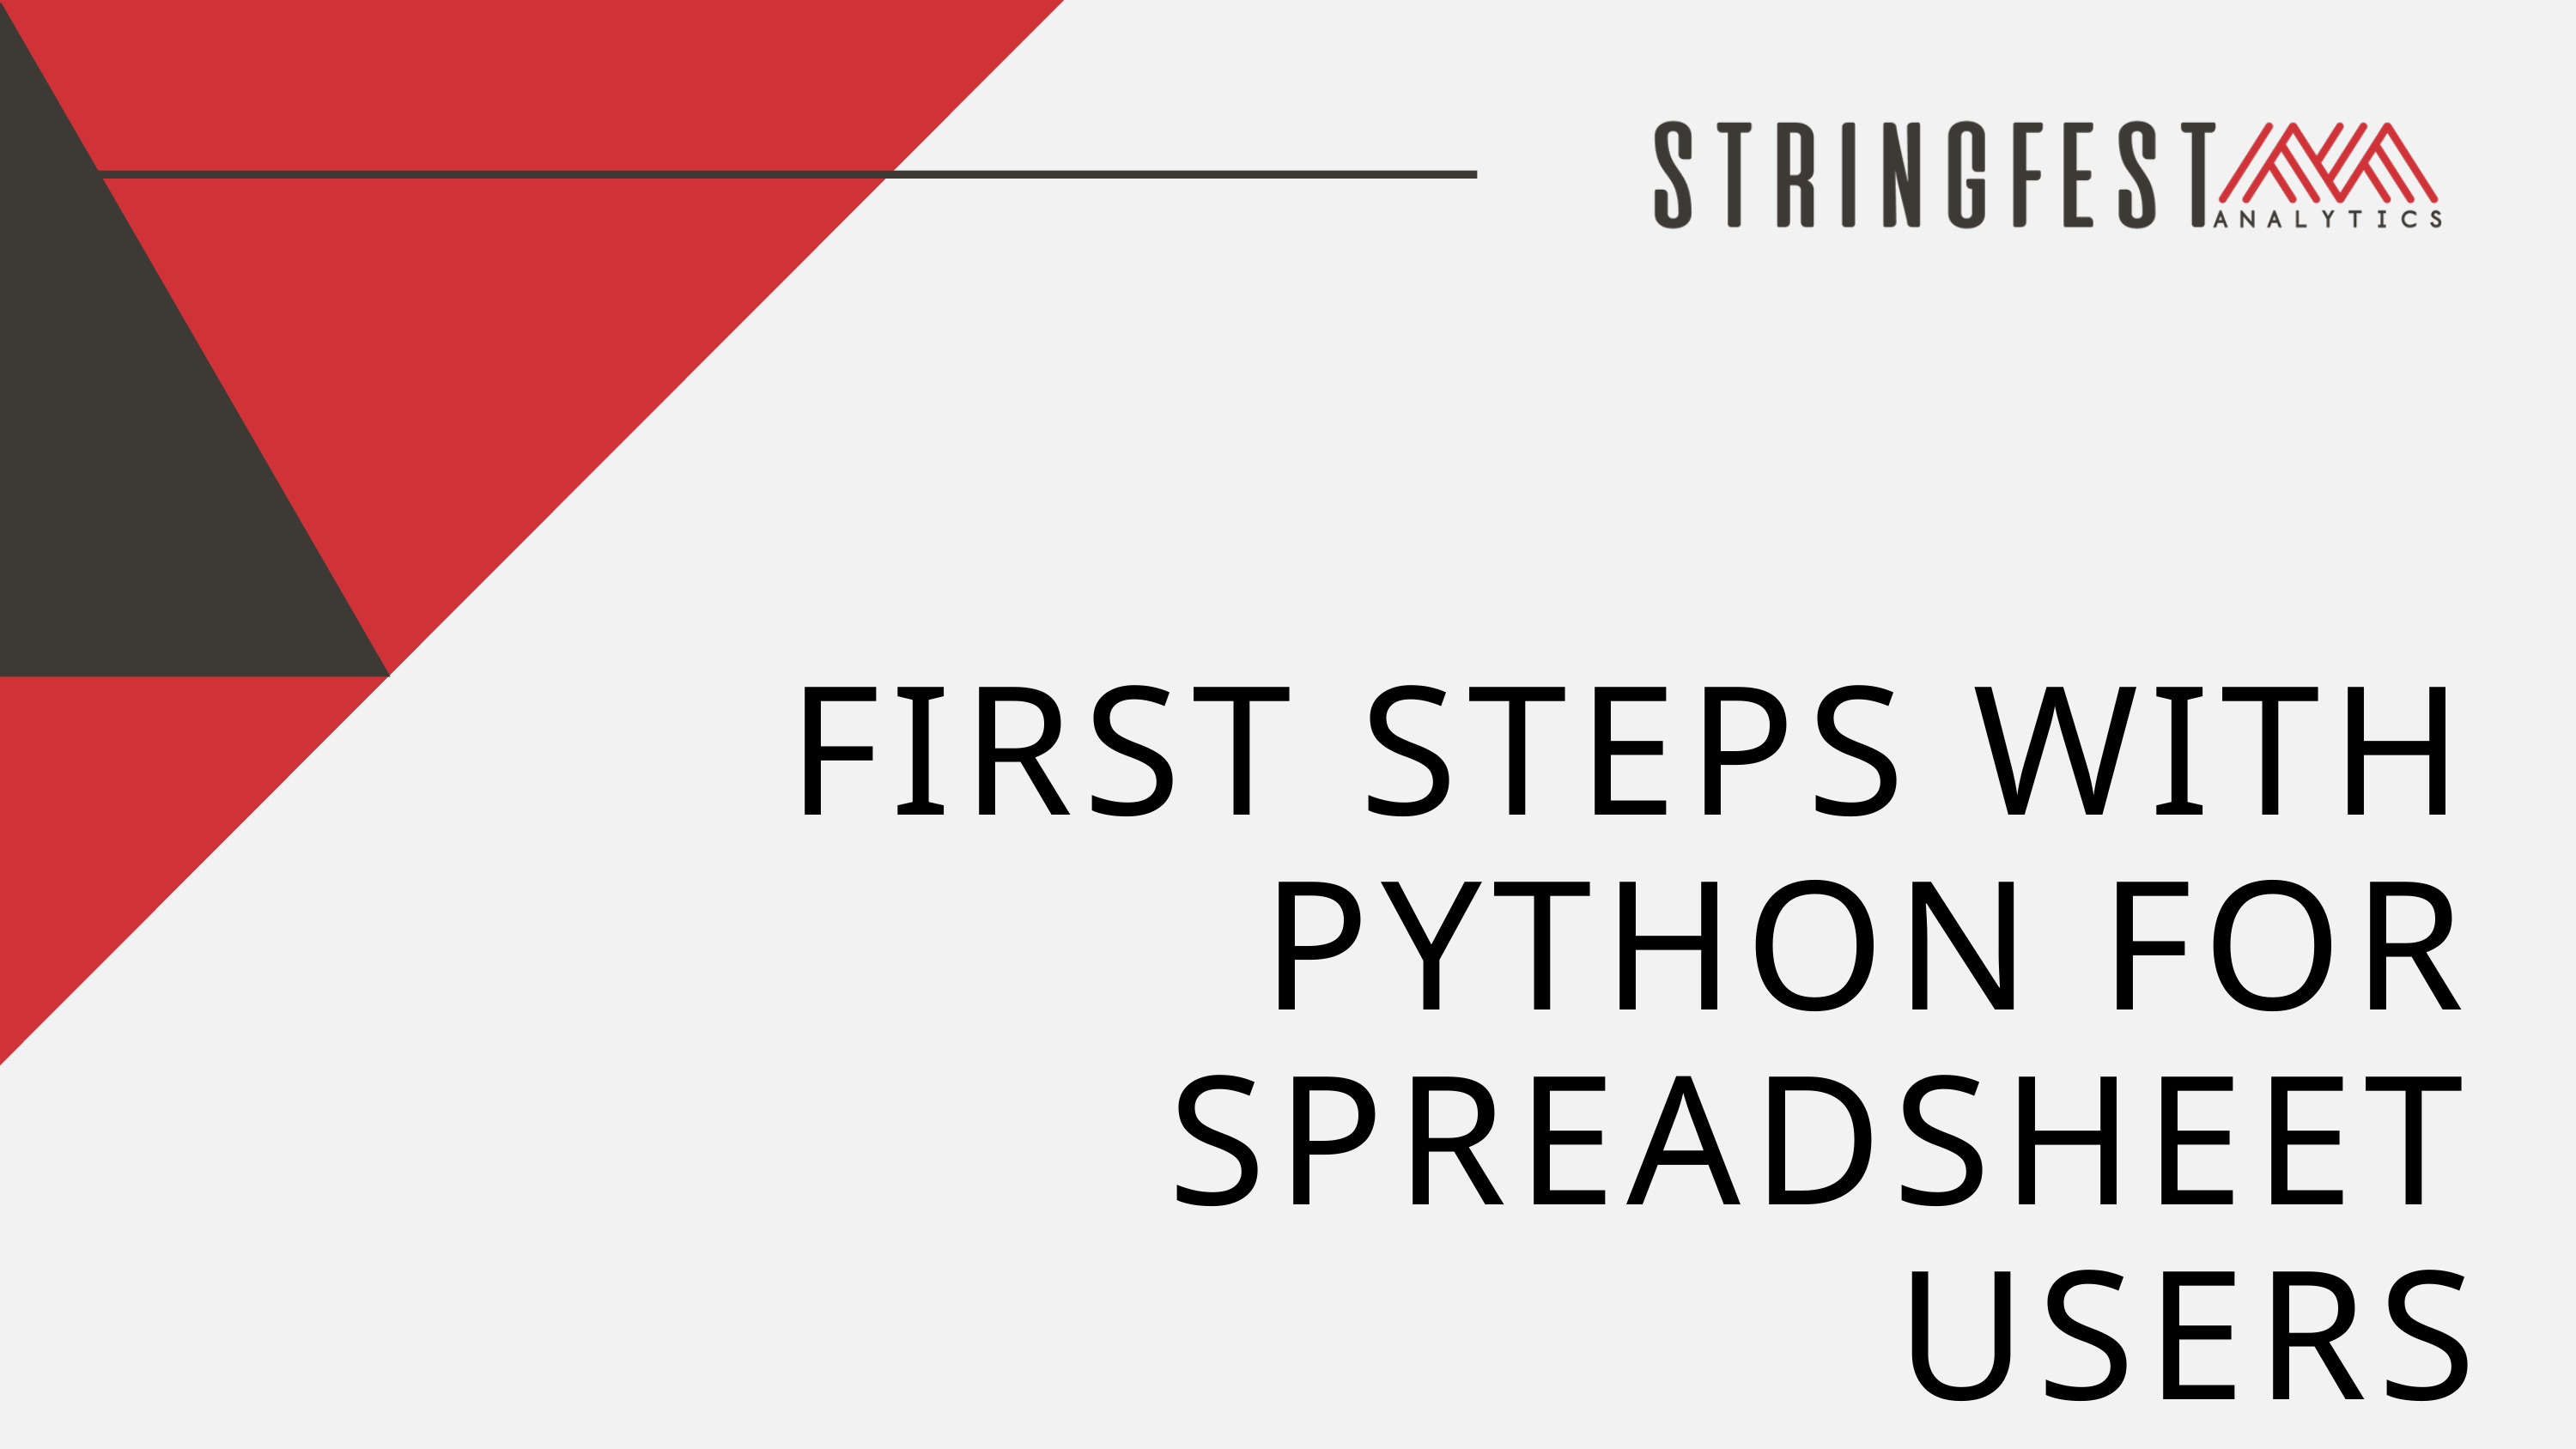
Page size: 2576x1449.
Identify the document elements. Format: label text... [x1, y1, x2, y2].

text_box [0, 0, 1066, 1065]
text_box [0, 2, 391, 677]
picture [1562, 0, 2507, 558]
text_box [1070, 170, 1478, 179]
text_box FIRST STEPS WITH PYTHON FOR SPREADSHEET USERS [568, 655, 2477, 1436]
